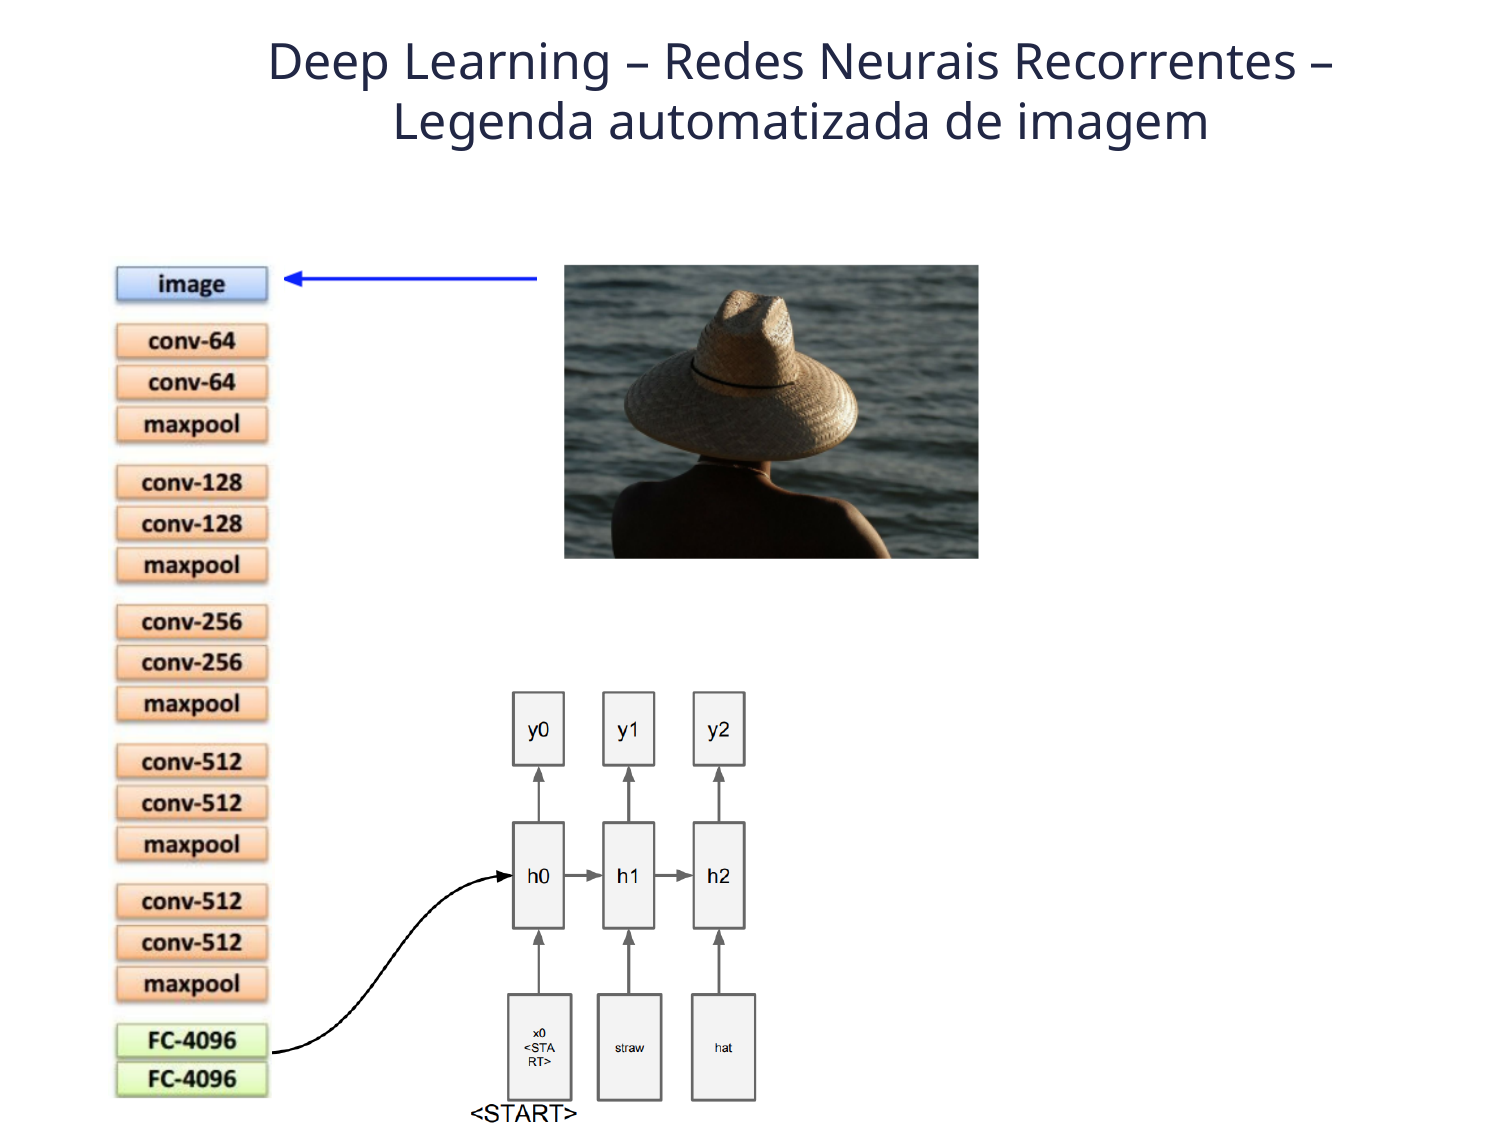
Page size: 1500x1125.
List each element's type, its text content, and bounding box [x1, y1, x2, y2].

title Deep Learning – Redes Neurais Recorrentes – Legenda automatizada de imagem [222, 81, 1381, 166]
picture [284, 255, 994, 572]
picture [108, 255, 791, 1125]
